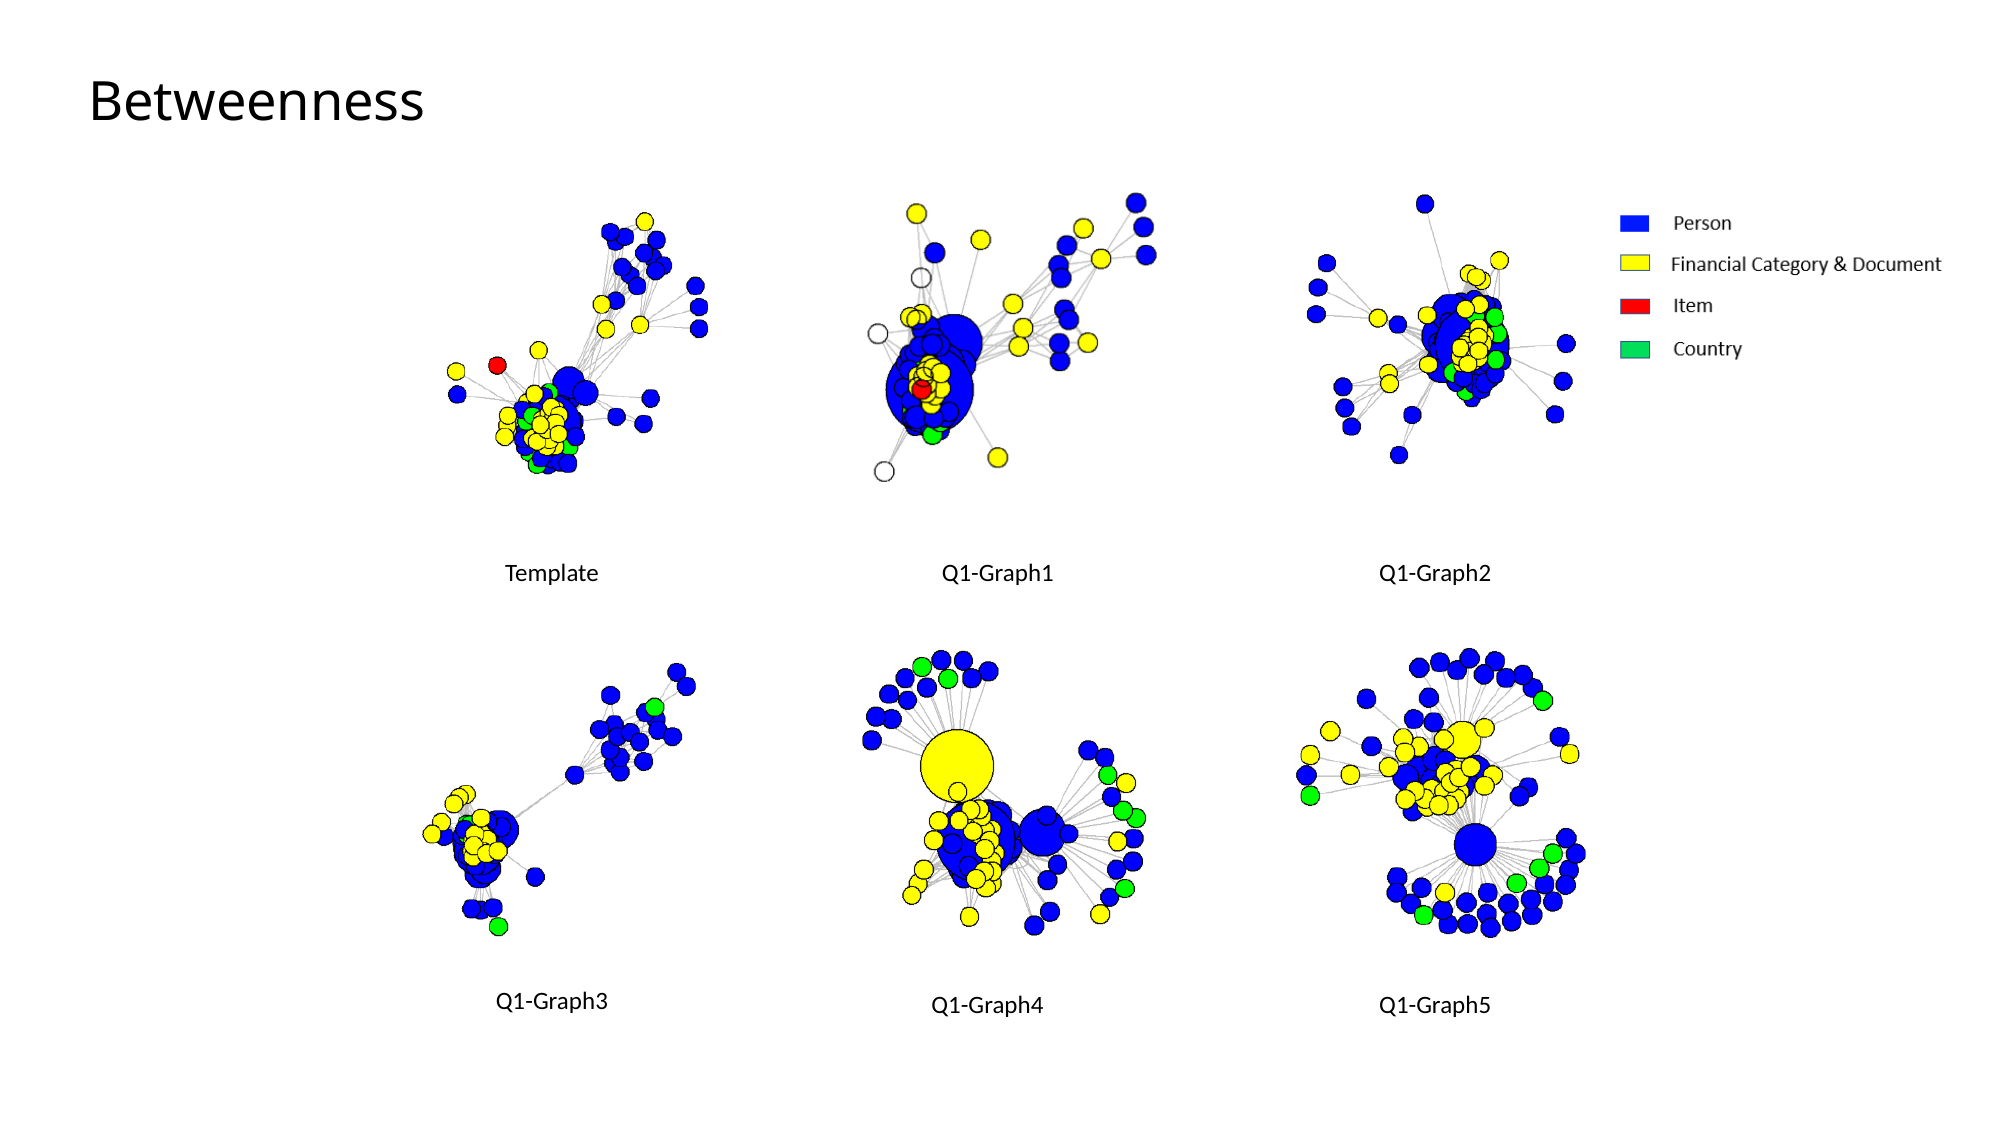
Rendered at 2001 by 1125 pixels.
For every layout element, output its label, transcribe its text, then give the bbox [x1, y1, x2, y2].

title Betweenness [73, 66, 471, 140]
picture [1609, 204, 1956, 375]
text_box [365, 180, 1613, 1027]
